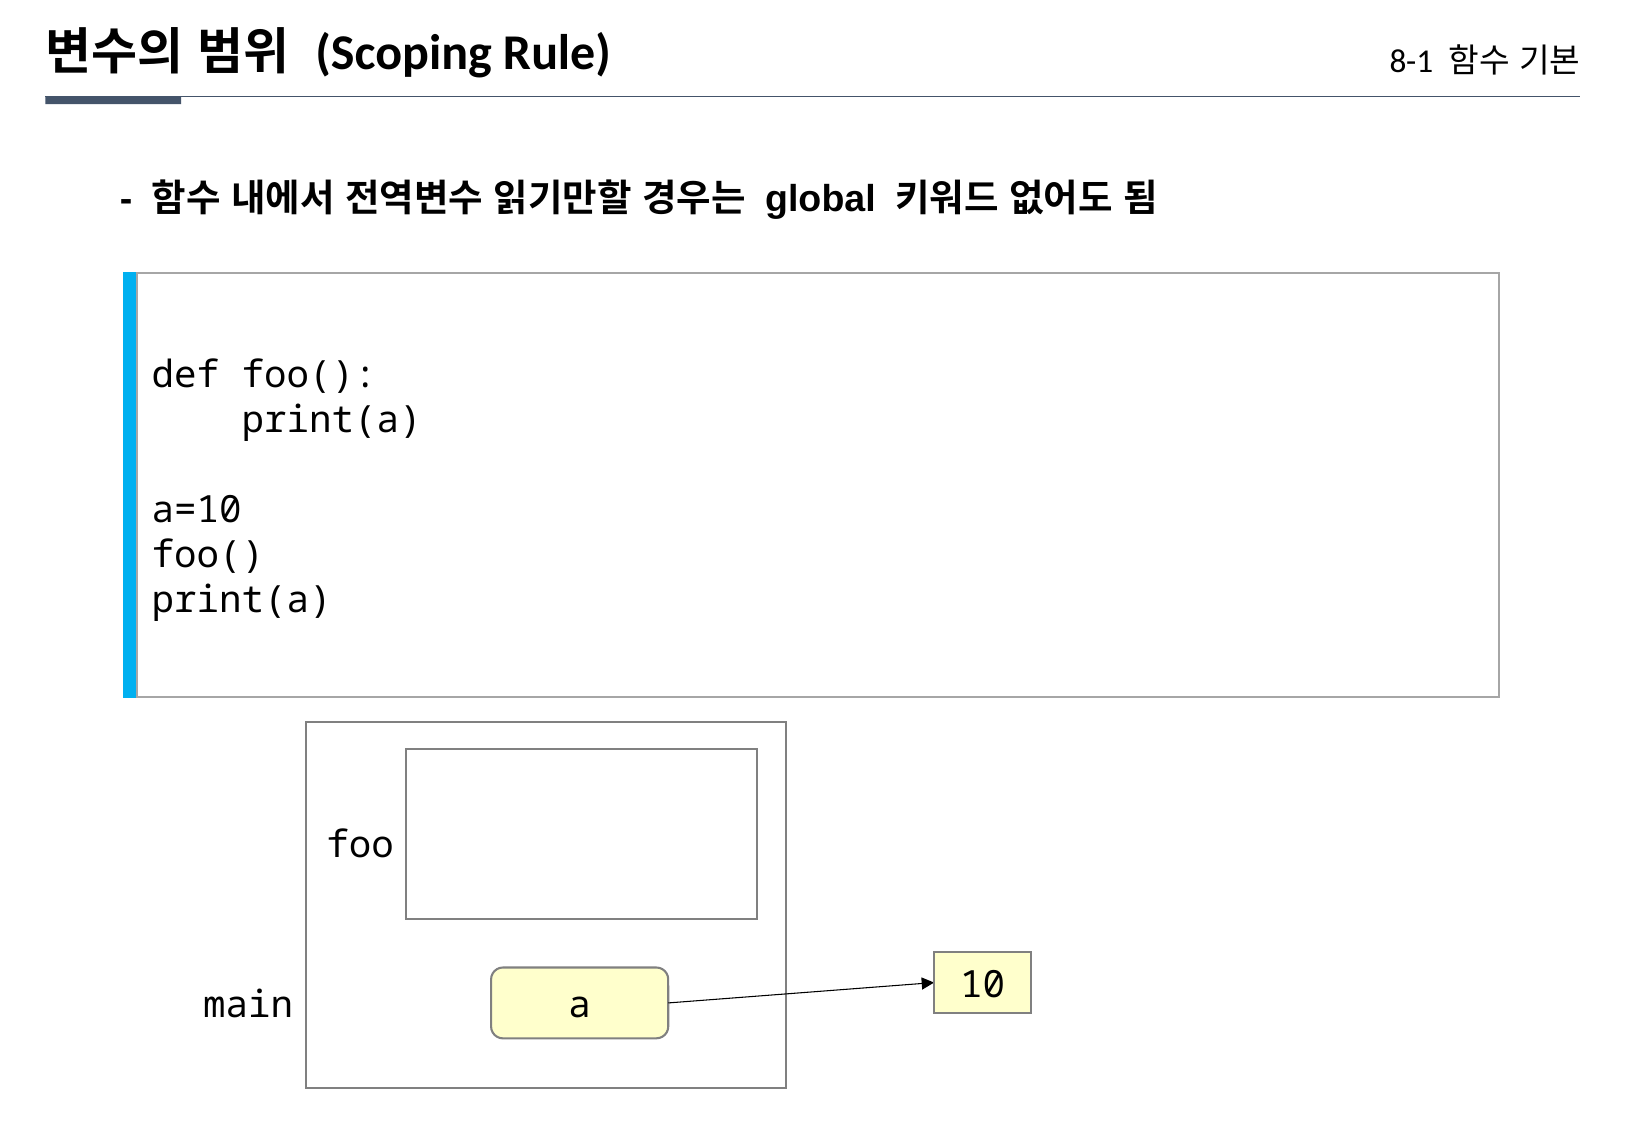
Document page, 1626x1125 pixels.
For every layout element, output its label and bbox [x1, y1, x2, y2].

list [45, 26, 965, 82]
text_box [188, 721, 1032, 1089]
text_box [105, 166, 1256, 227]
list [1038, 43, 1581, 81]
text_box [124, 273, 1499, 698]
